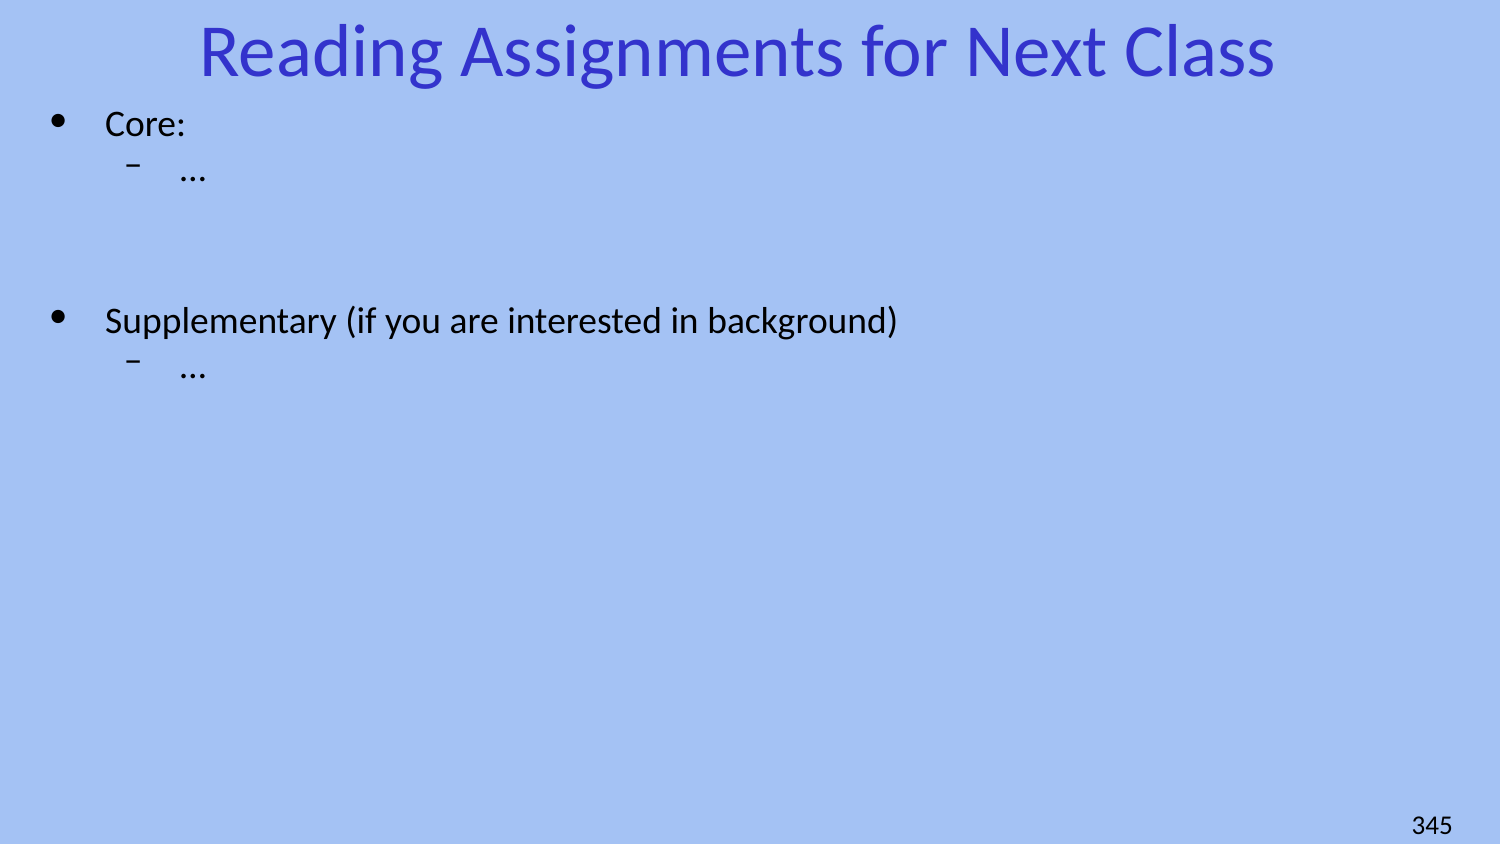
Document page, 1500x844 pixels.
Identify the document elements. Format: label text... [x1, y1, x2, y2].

title Reading Assignments for Next Class [112, 0, 1388, 93]
slide_number ‹#› [1372, 802, 1492, 827]
list Core: … Supplementary (if you are interested in background) … [24, 93, 1449, 750]
